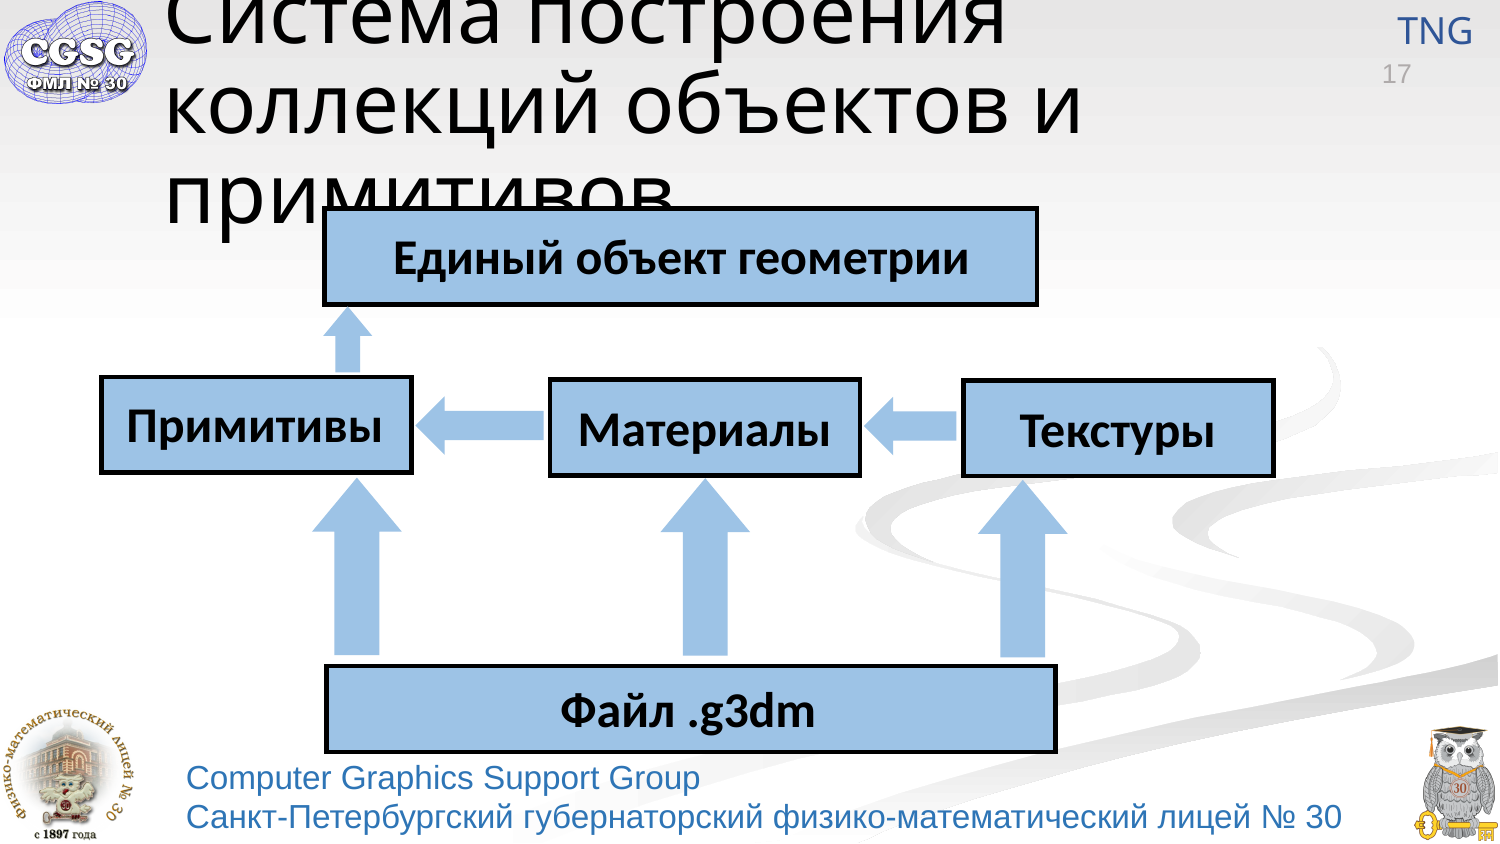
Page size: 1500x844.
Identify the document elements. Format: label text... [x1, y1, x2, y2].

text_box [962, 379, 1274, 477]
title Система построения коллекций объектов и примитивов [149, 6, 1397, 207]
picture [0, 686, 156, 844]
text_box [658, 476, 753, 657]
text_box [862, 394, 958, 458]
text_box Единый объект геометрии [345, 216, 1017, 292]
text_box [413, 393, 545, 458]
text_box [549, 379, 861, 476]
text_box [320, 304, 375, 374]
text_box [309, 476, 405, 657]
text_box [101, 376, 413, 474]
text_box [325, 665, 1056, 753]
text_box Текстуры [968, 389, 1267, 465]
text_box [323, 207, 1038, 305]
picture [1414, 726, 1498, 841]
text_box Примитивы [105, 385, 405, 461]
picture [4, 1, 147, 104]
text_box Файл .g3dm [352, 669, 1024, 745]
text_box Материалы [555, 389, 854, 464]
text_box [975, 478, 1070, 659]
